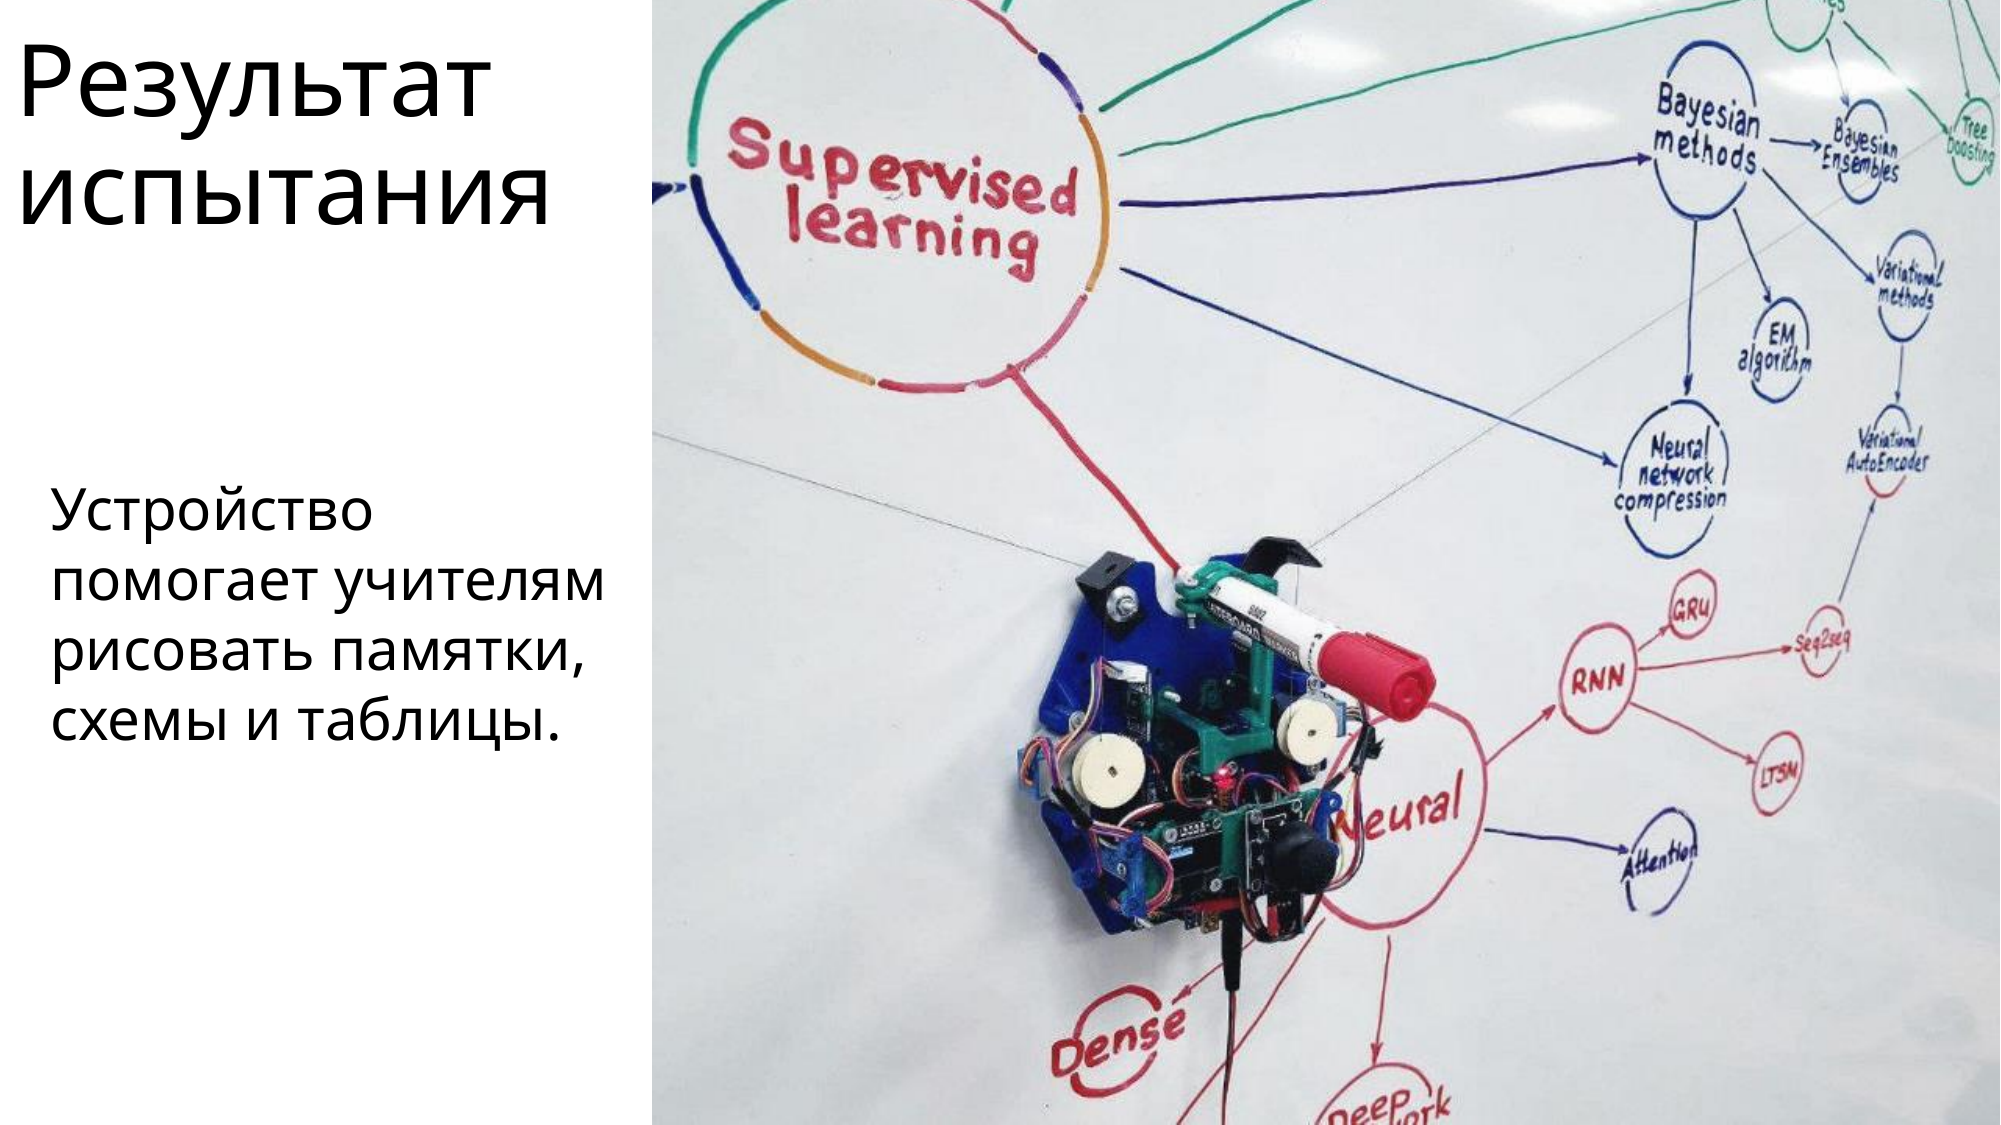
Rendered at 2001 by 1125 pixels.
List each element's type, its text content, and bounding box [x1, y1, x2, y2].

title Результат испытания [0, 0, 651, 277]
picture [651, 0, 2000, 1125]
text_box Устройство помогает учителям рисовать памятки, схемы и таблицы. [35, 465, 651, 760]
